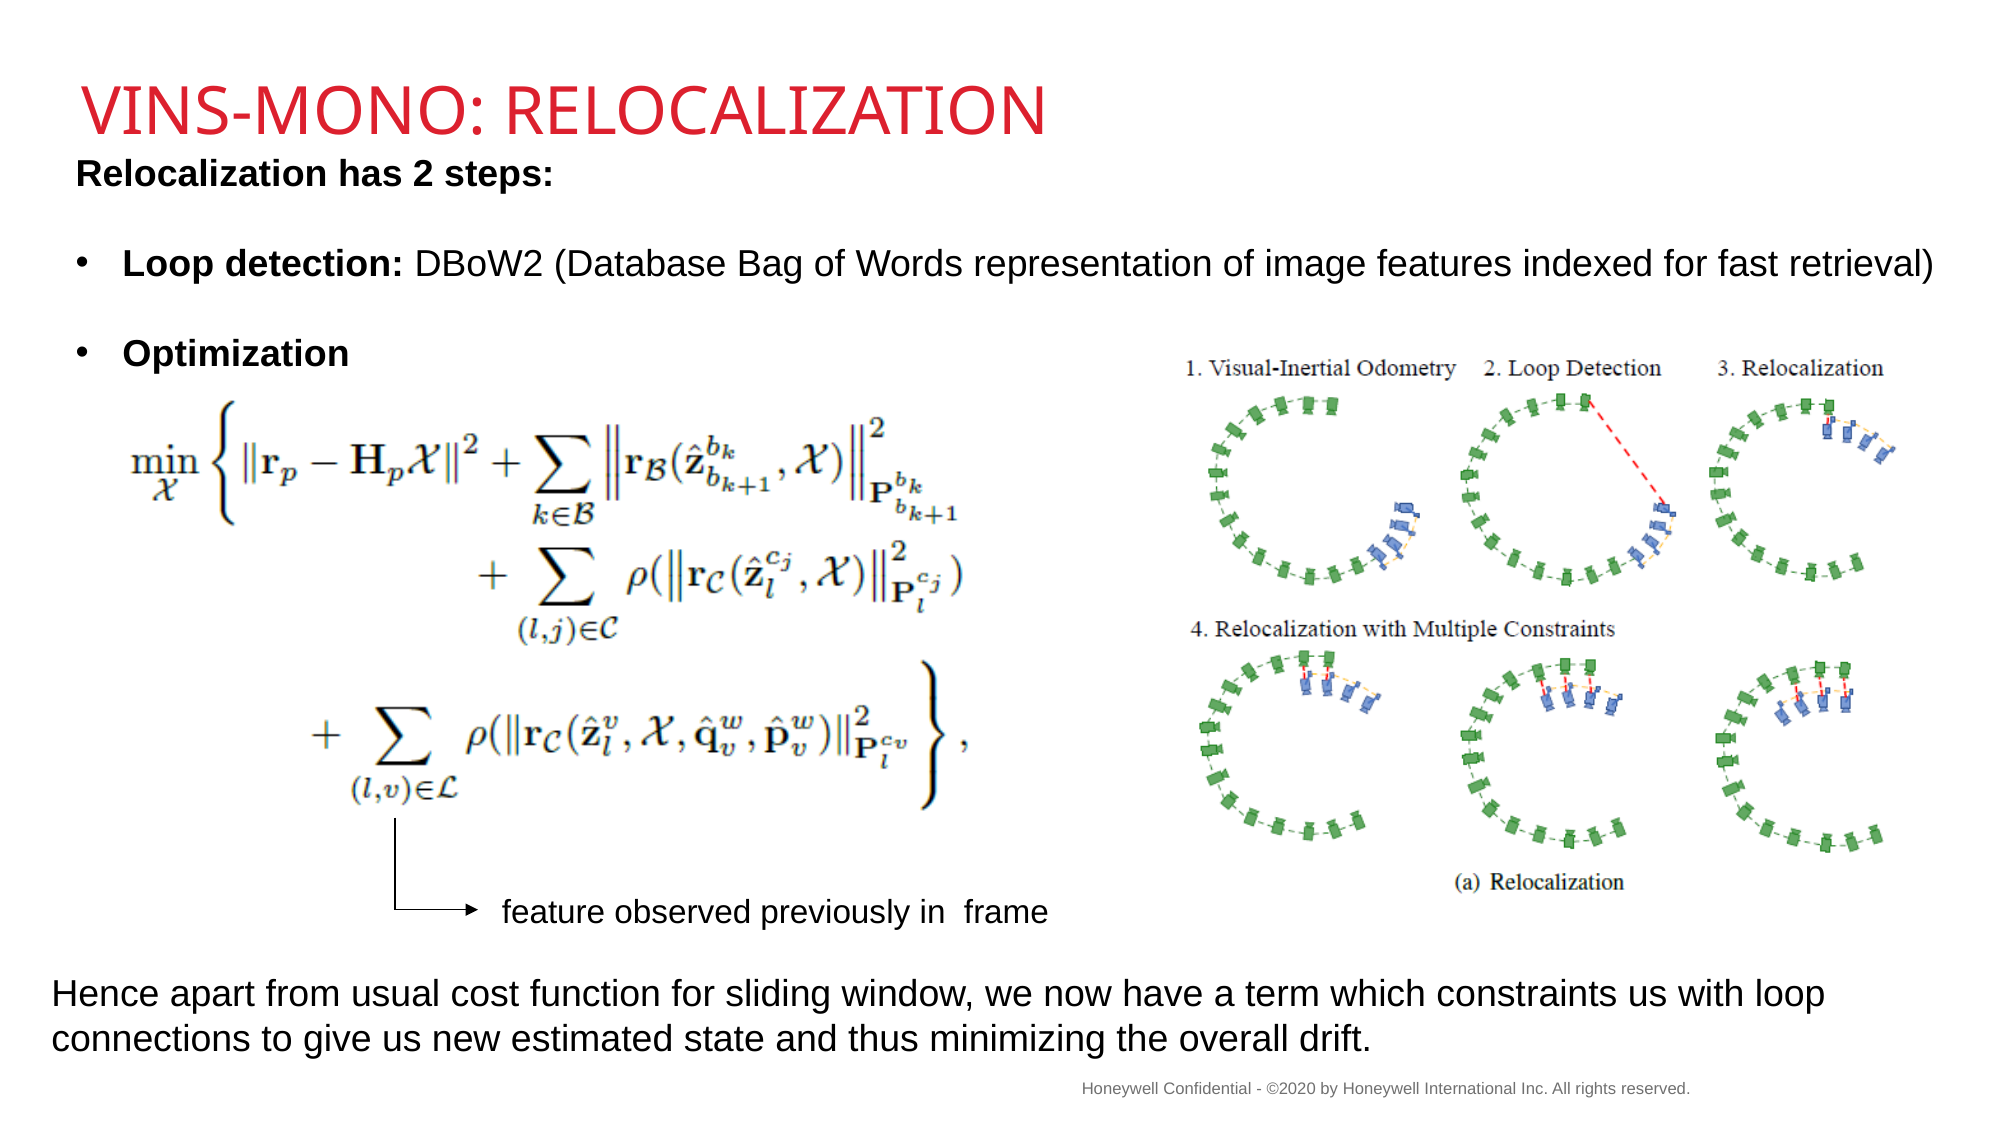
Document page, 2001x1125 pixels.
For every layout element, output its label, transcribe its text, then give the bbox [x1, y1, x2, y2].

picture [113, 394, 988, 818]
text_box Relocalization has 2 steps: Loop detection: DBoW2 (Database Bag of Words representation of image features indexed for fast retrieval) Optimization [60, 141, 2000, 382]
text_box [390, 822, 483, 906]
title VINS-Mono: Relocalization [81, 68, 1919, 141]
text_box Hence apart from usual cost function for sliding window, we now have a term which constraints us with loop connections to give us new estimated state and thus minimizing the overall drift. [36, 962, 1916, 1067]
picture [1174, 349, 1940, 904]
